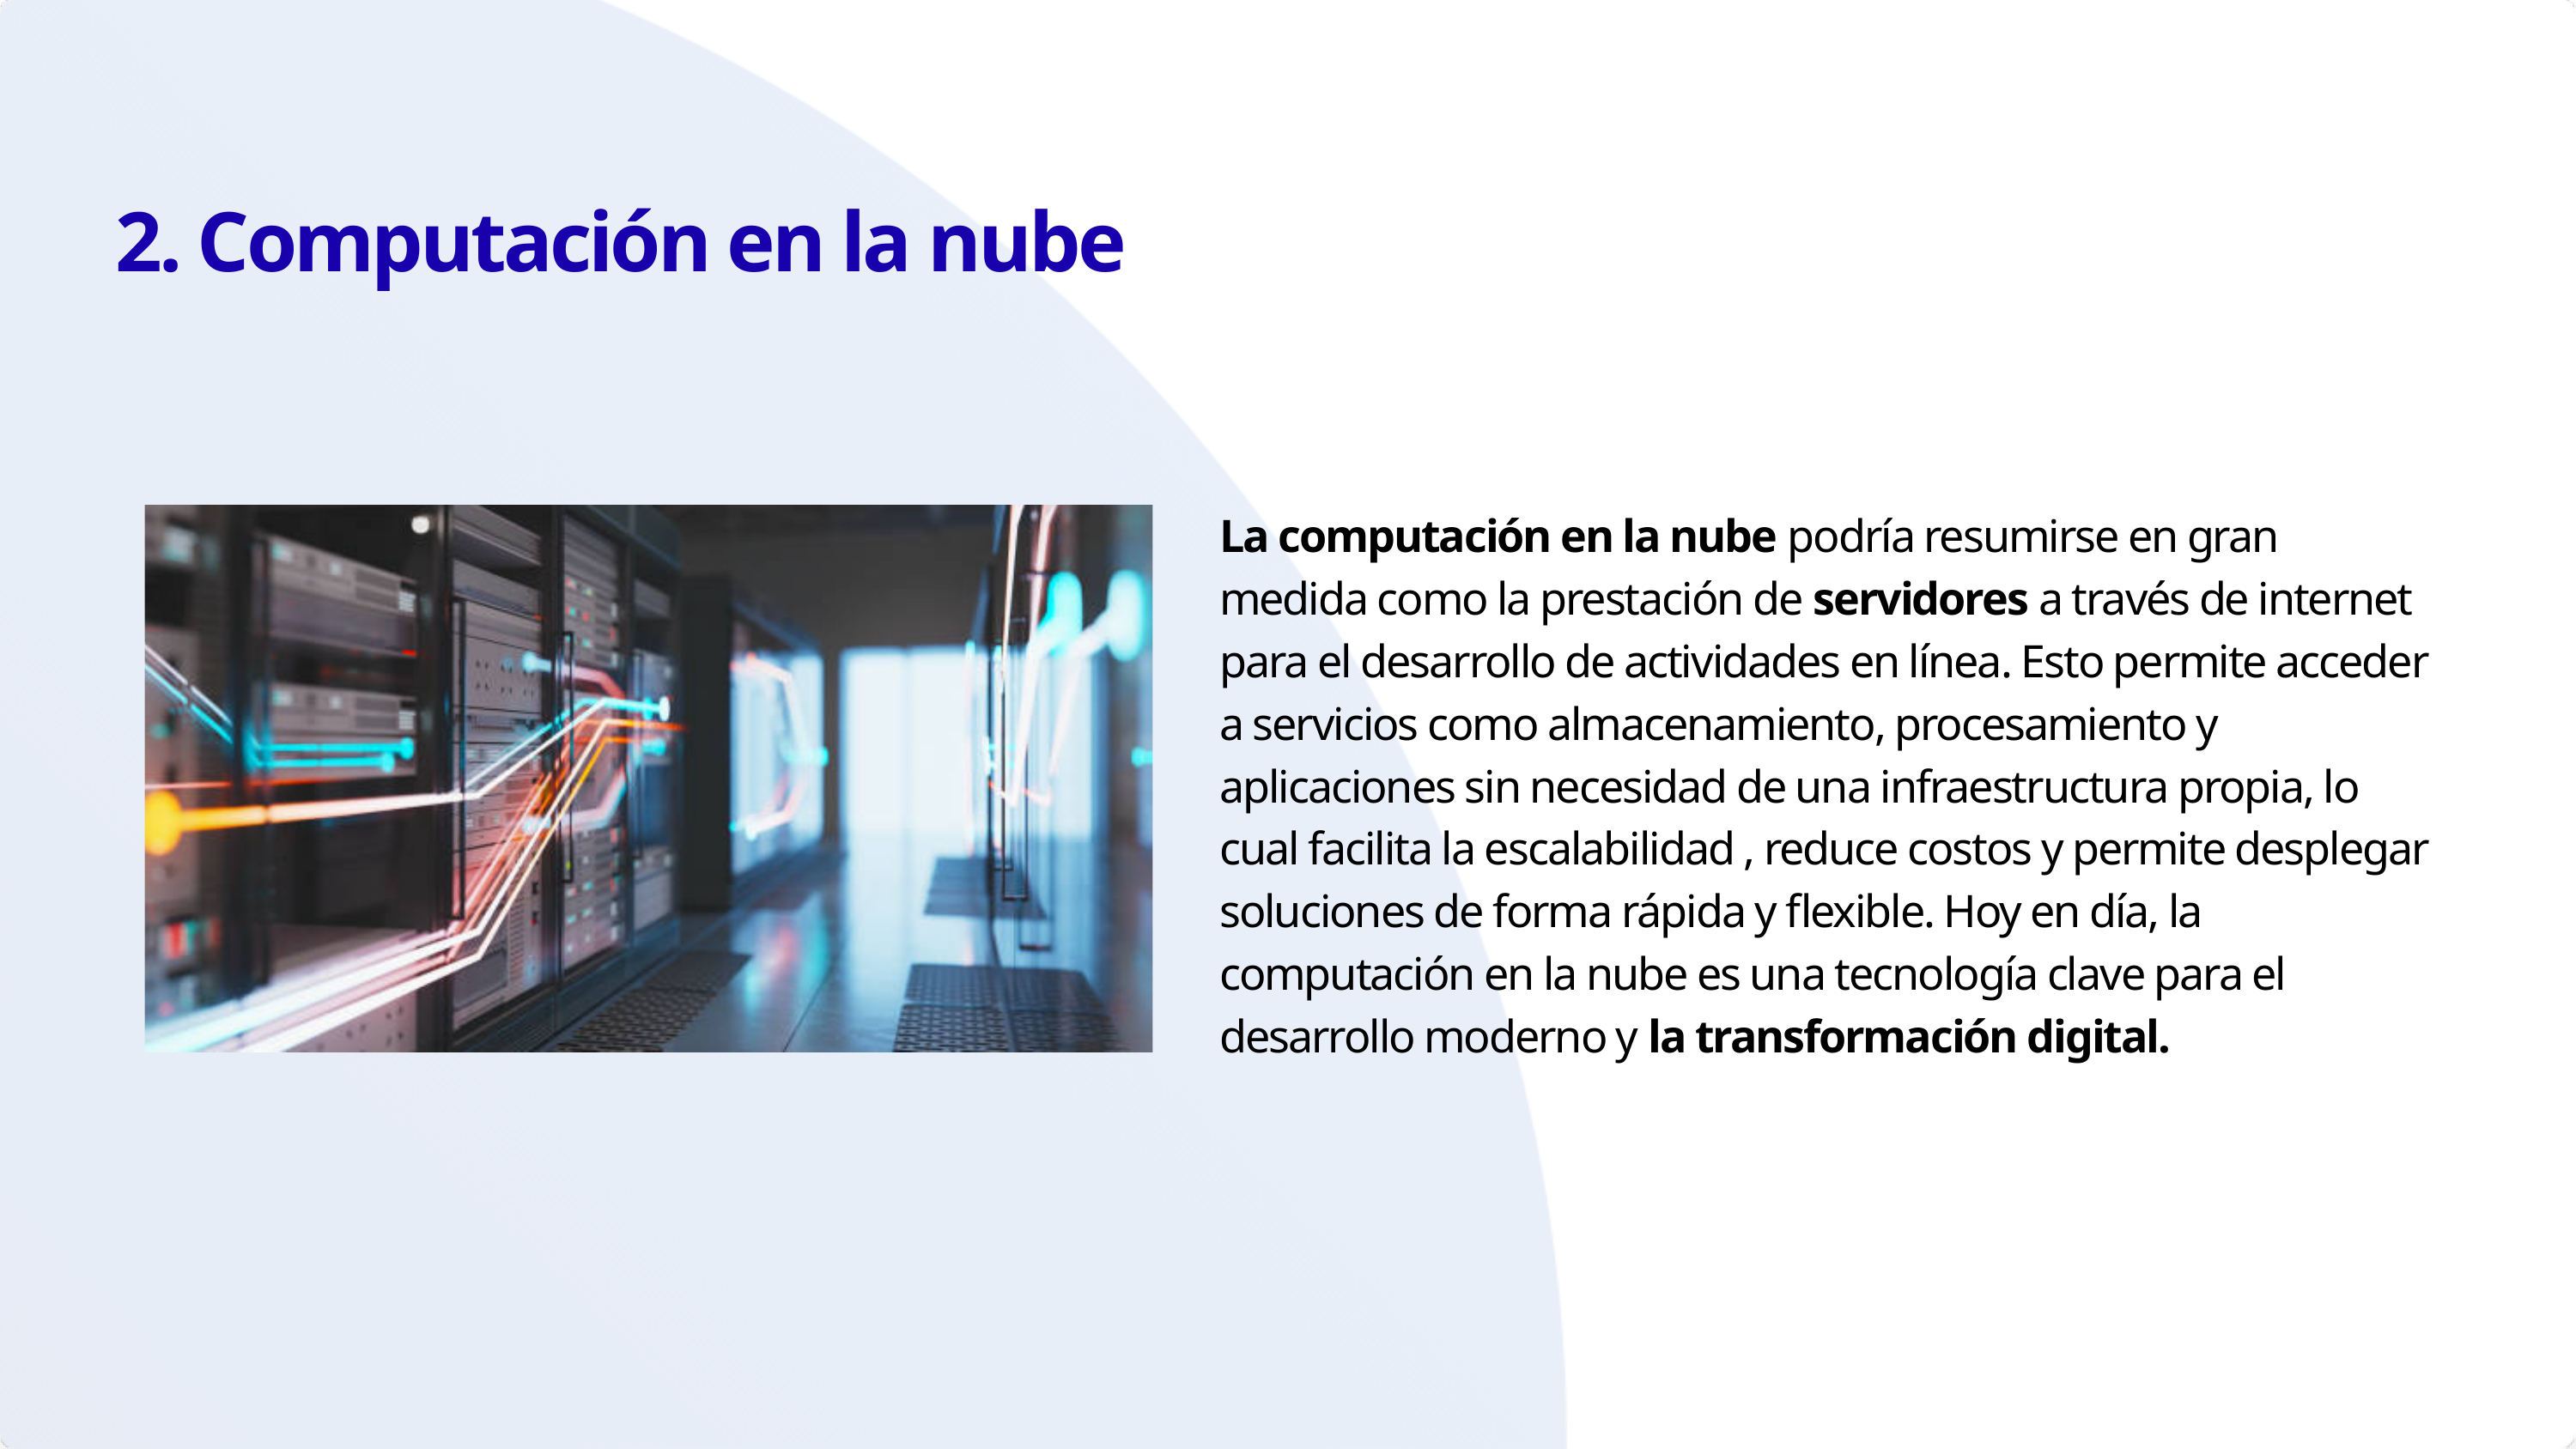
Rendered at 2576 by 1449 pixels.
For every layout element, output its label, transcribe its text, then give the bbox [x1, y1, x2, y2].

text_box La computación en la nube podría resumirse en gran medida como la prestación de servidores a través de internet para el desarrollo de actividades en línea. Esto permite acceder a servicios como almacenamiento, procesamiento y aplicaciones sin necesidad de una infraestructura propia, lo cual facilita la escalabilidad , reduce costos y permite desplegar soluciones de forma rápida y flexible. Hoy en día, la computación en la nube es una tecnología clave para el desarrollo moderno y la transformación digital. [1219, 498, 2432, 1062]
text_box [0, 0, 2576, 1449]
text_box [144, 505, 1153, 1052]
text_box 2. Computación en la nube [74, 173, 1169, 403]
